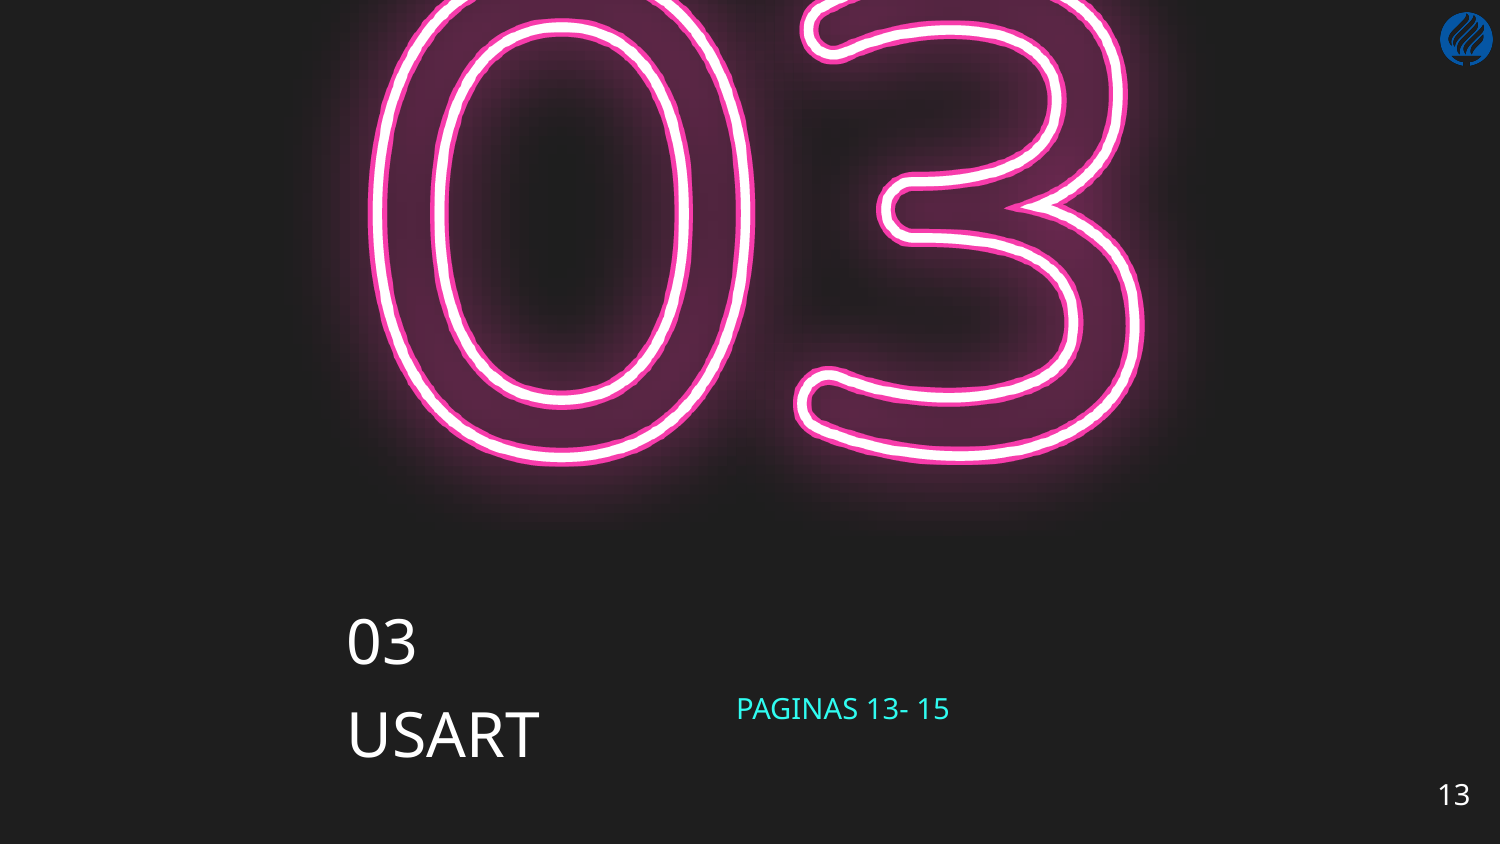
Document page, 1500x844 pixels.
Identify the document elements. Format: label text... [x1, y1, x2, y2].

picture [244, 0, 1261, 537]
subtitle PAGINAS 13- 15 [721, 675, 1171, 771]
text_box 13 [1422, 761, 1489, 827]
picture [1440, 12, 1494, 66]
title USART [331, 689, 799, 785]
title 03 [331, 591, 620, 687]
